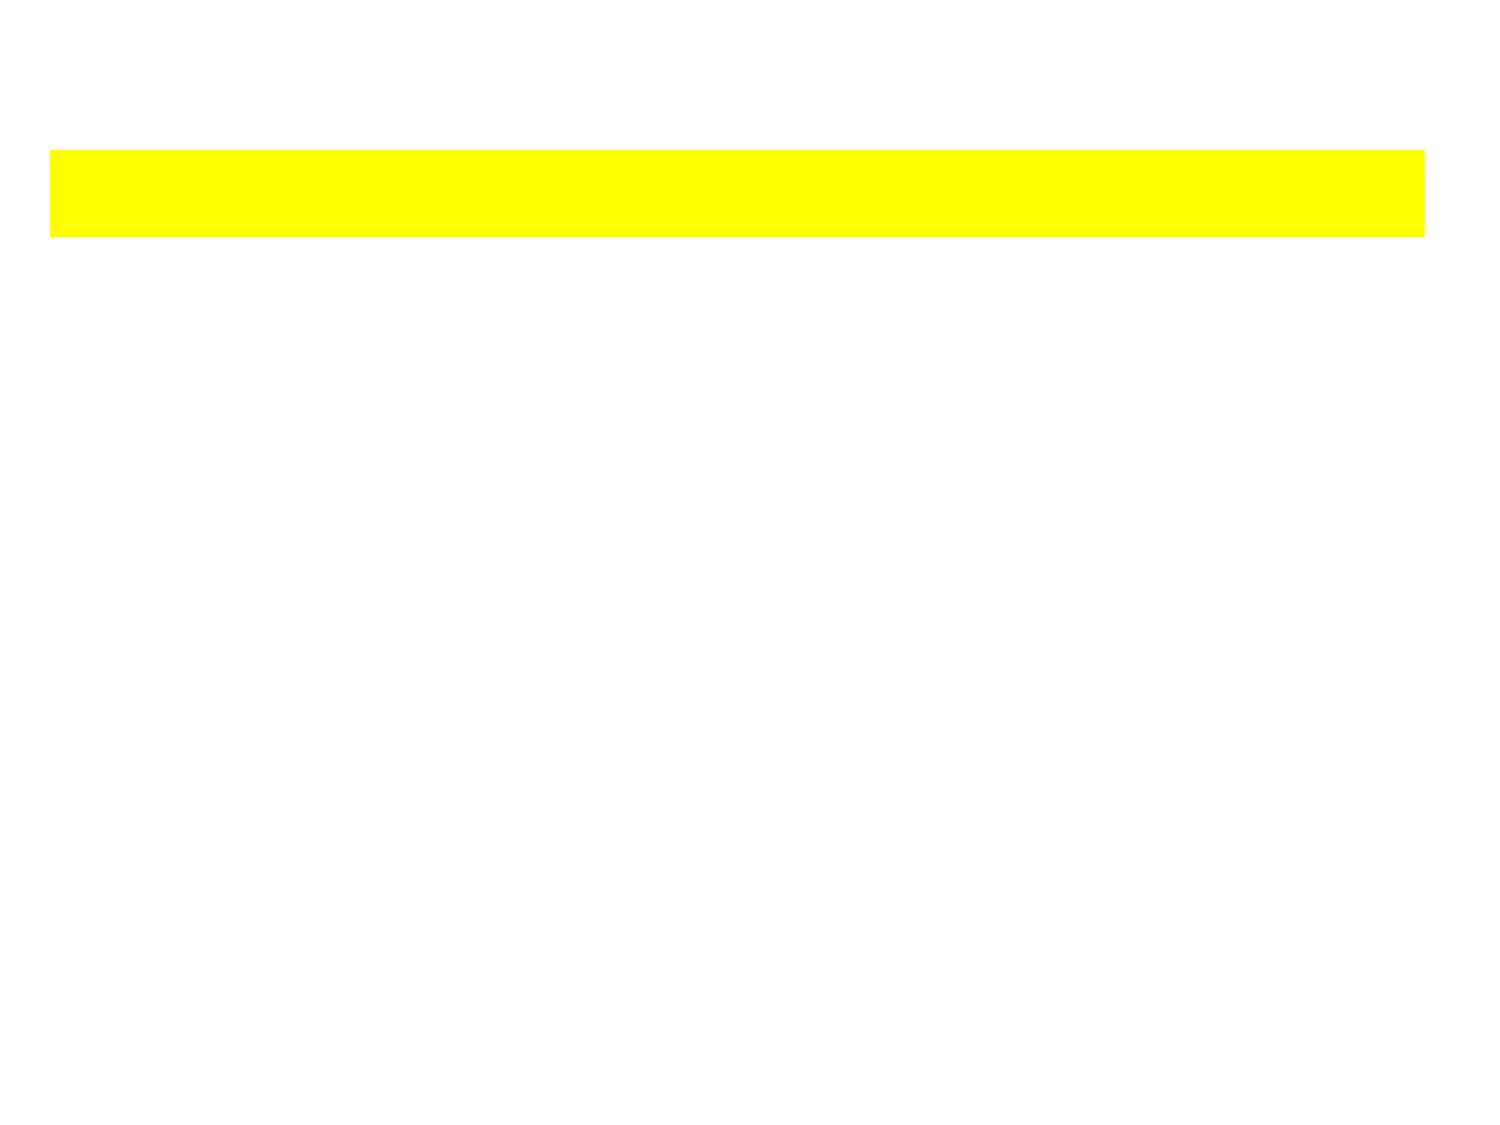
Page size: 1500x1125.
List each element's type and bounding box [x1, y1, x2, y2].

text_box [48, 148, 1427, 239]
